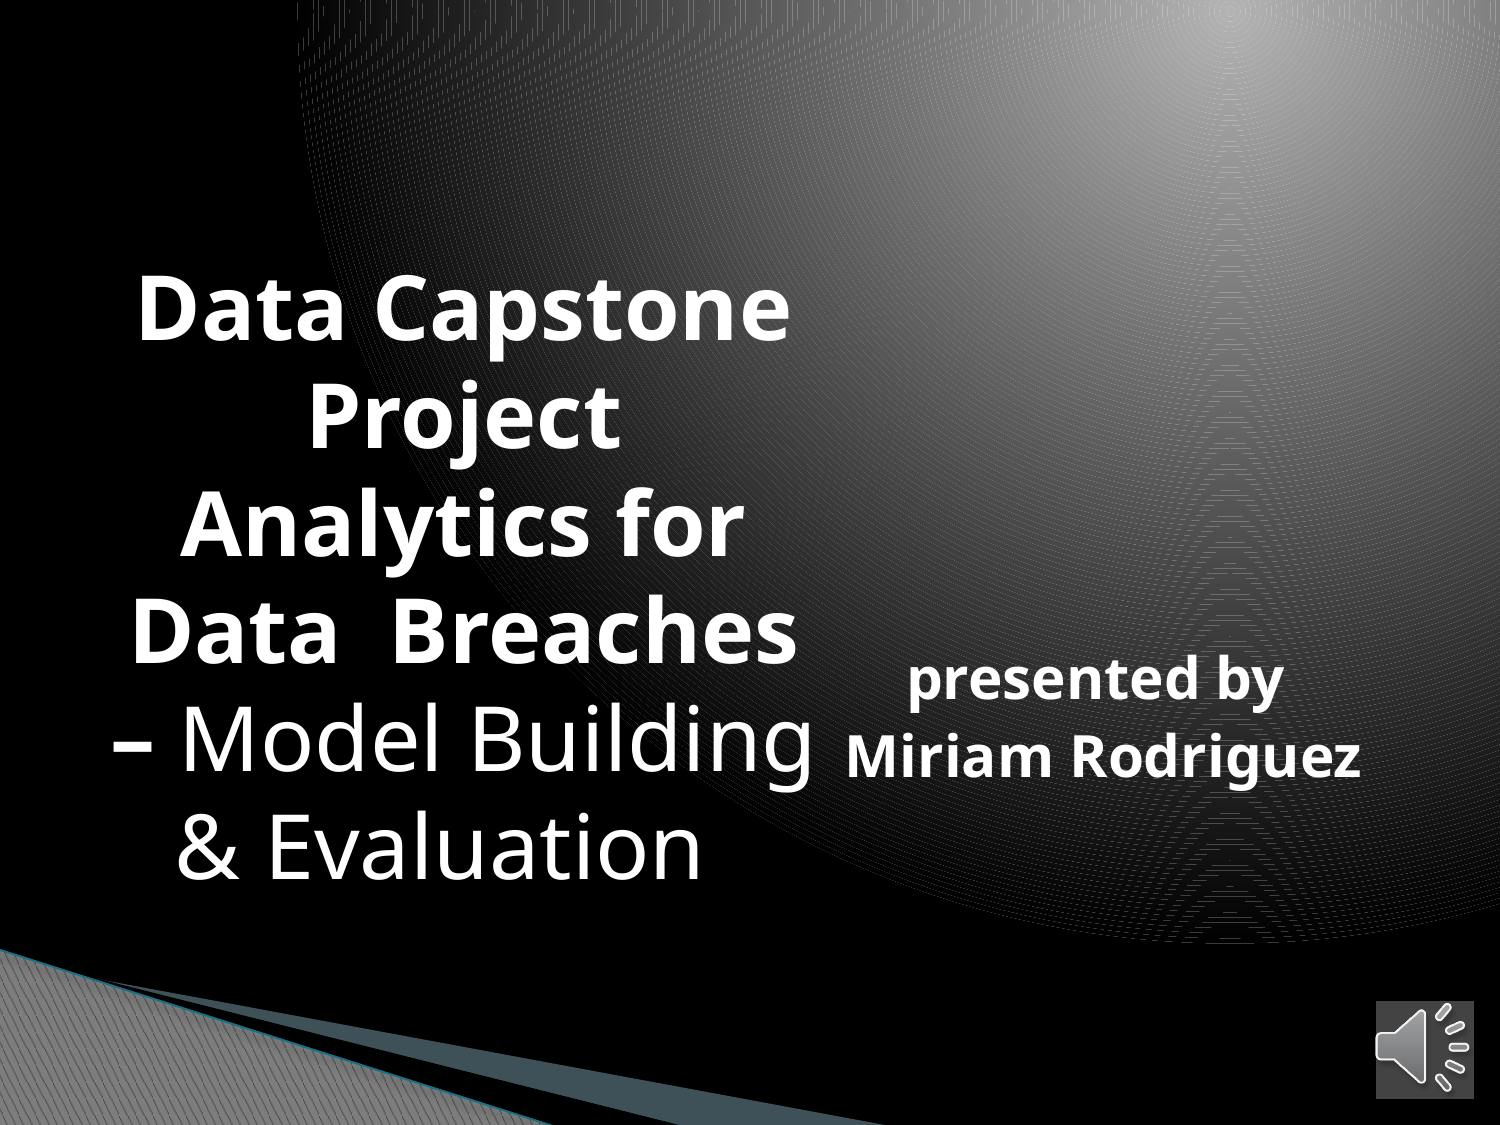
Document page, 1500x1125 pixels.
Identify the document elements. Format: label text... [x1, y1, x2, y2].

picture [0, 952, 543, 1125]
list Data Capstone Project Analytics for Data Breaches – Model Building & Evaluation [75, 243, 762, 986]
list presented by Miriam Rodriguez [762, 243, 1425, 986]
picture [1374, 999, 1476, 1101]
